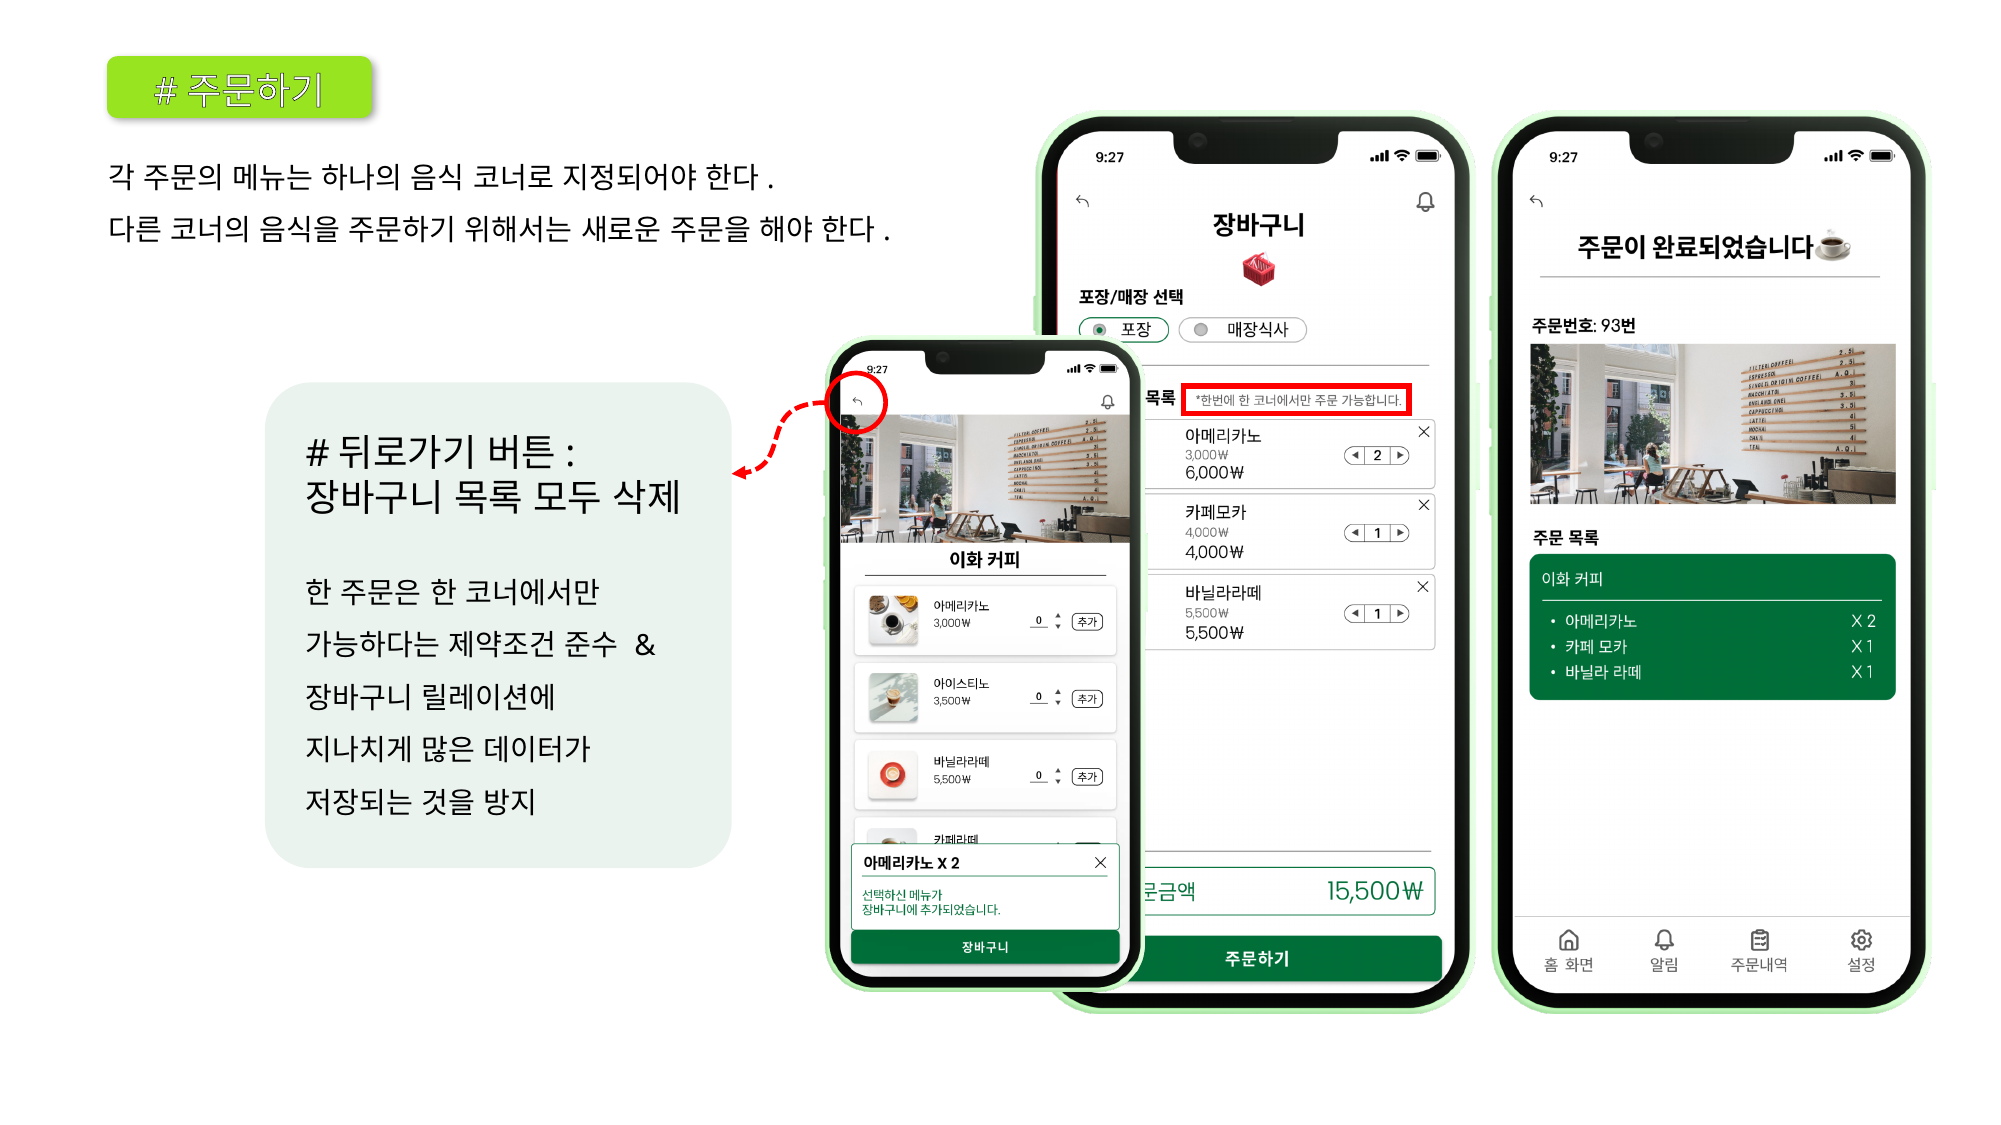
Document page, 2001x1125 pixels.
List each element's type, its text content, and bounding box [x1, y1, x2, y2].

text_box #뒤로가기 버튼: 장바구니 목록 모두 삭제 [290, 421, 732, 527]
text_box [263, 381, 733, 870]
picture [1489, 110, 1936, 1014]
picture [823, 110, 1480, 1014]
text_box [731, 402, 827, 475]
text_box 한 주문은 한 코너에서만 가능하다는 제약조건 준수 & 장바구니 릴레이션에 지나치게 많은 데이터가 저장되는 것을 방지 [290, 549, 720, 827]
text_box 각 주문의 메뉴는 하나의 음식 코너로 지정되어야 한다. 다른 코너의 음식을 주문하기 위해서는 새로운 주문을 해야 한다. [93, 133, 982, 254]
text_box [106, 56, 372, 121]
